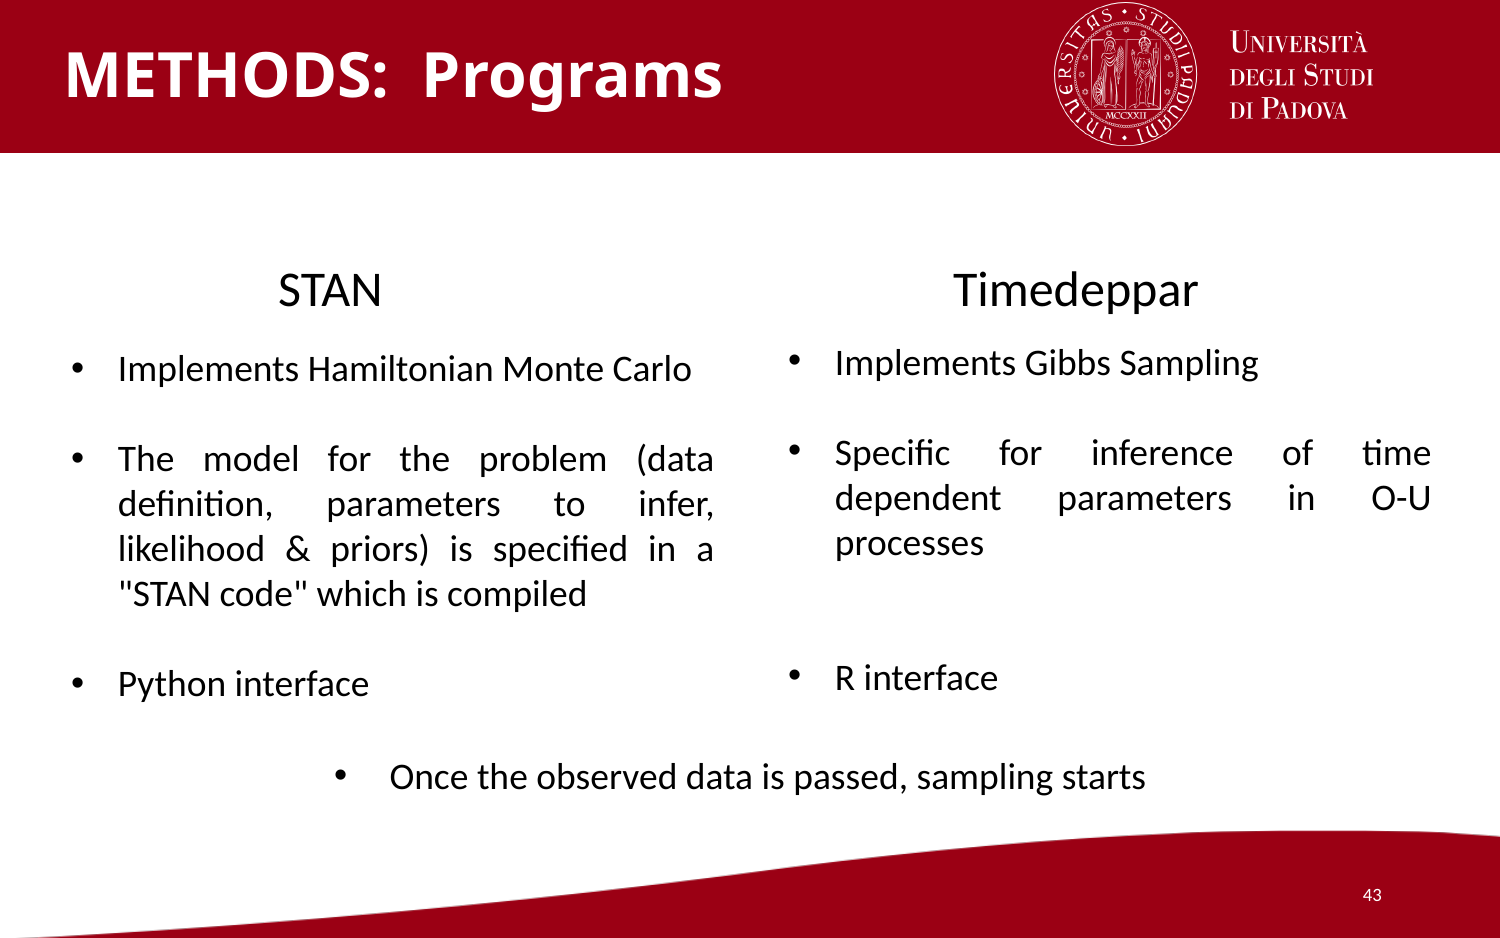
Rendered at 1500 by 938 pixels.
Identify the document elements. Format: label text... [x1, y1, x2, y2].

picture [0, 830, 1500, 938]
text_box Once the observed data is passed, sampling starts [319, 744, 1181, 805]
text_box STAN [263, 249, 421, 324]
text_box Implements Gibbs Sampling Specific for inference of time dependent parameters in O-U processes R interface [773, 330, 1448, 705]
text_box Implements Hamiltonian Monte Carlo The model for the problem (data definition, parameters to infer, likelihood & priors) is specified in a "STAN code" which is compiled Python interface [55, 336, 730, 712]
text_box Timedeppar [938, 249, 1234, 324]
picture [0, 0, 1500, 153]
